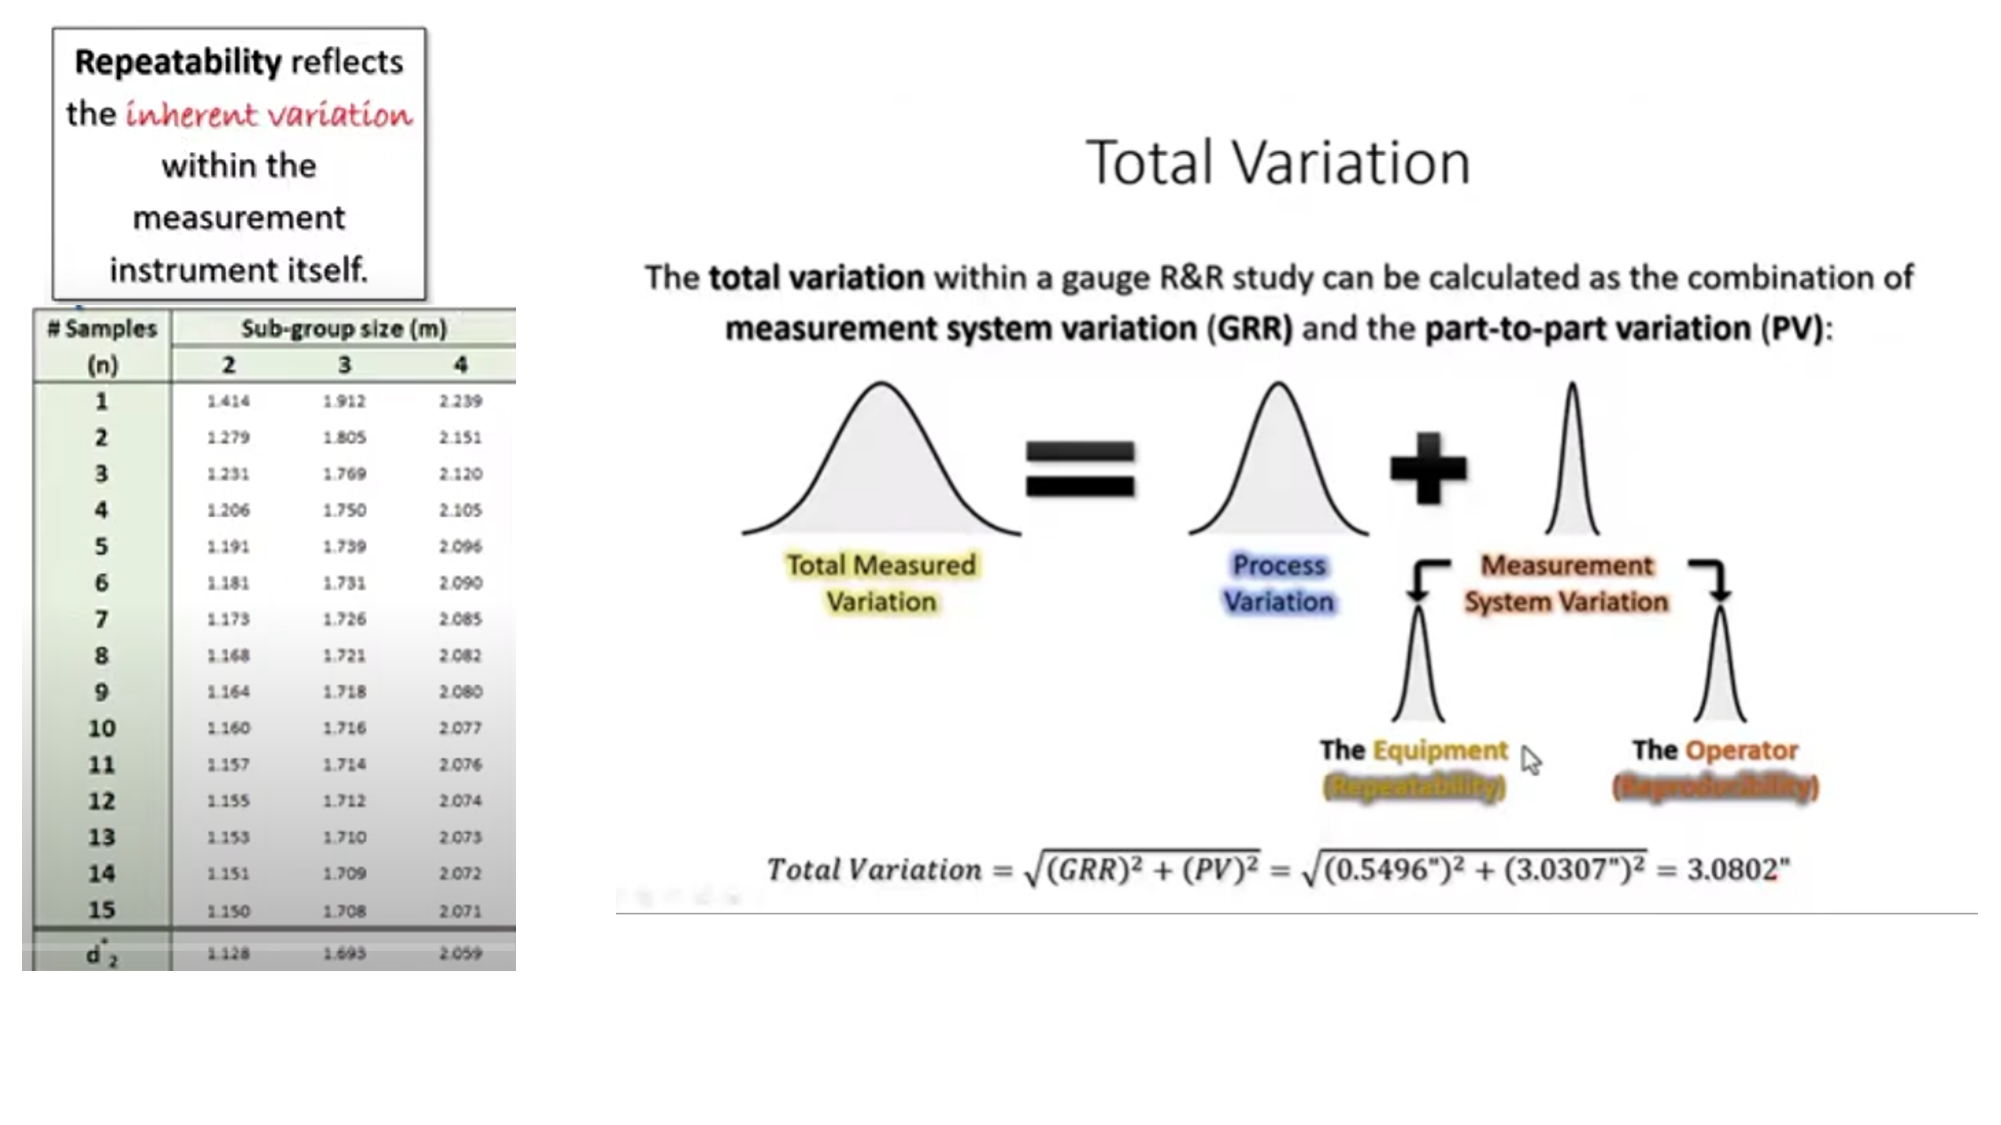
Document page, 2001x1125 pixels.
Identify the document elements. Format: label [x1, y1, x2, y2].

picture [615, 92, 1978, 920]
picture [21, 0, 516, 971]
